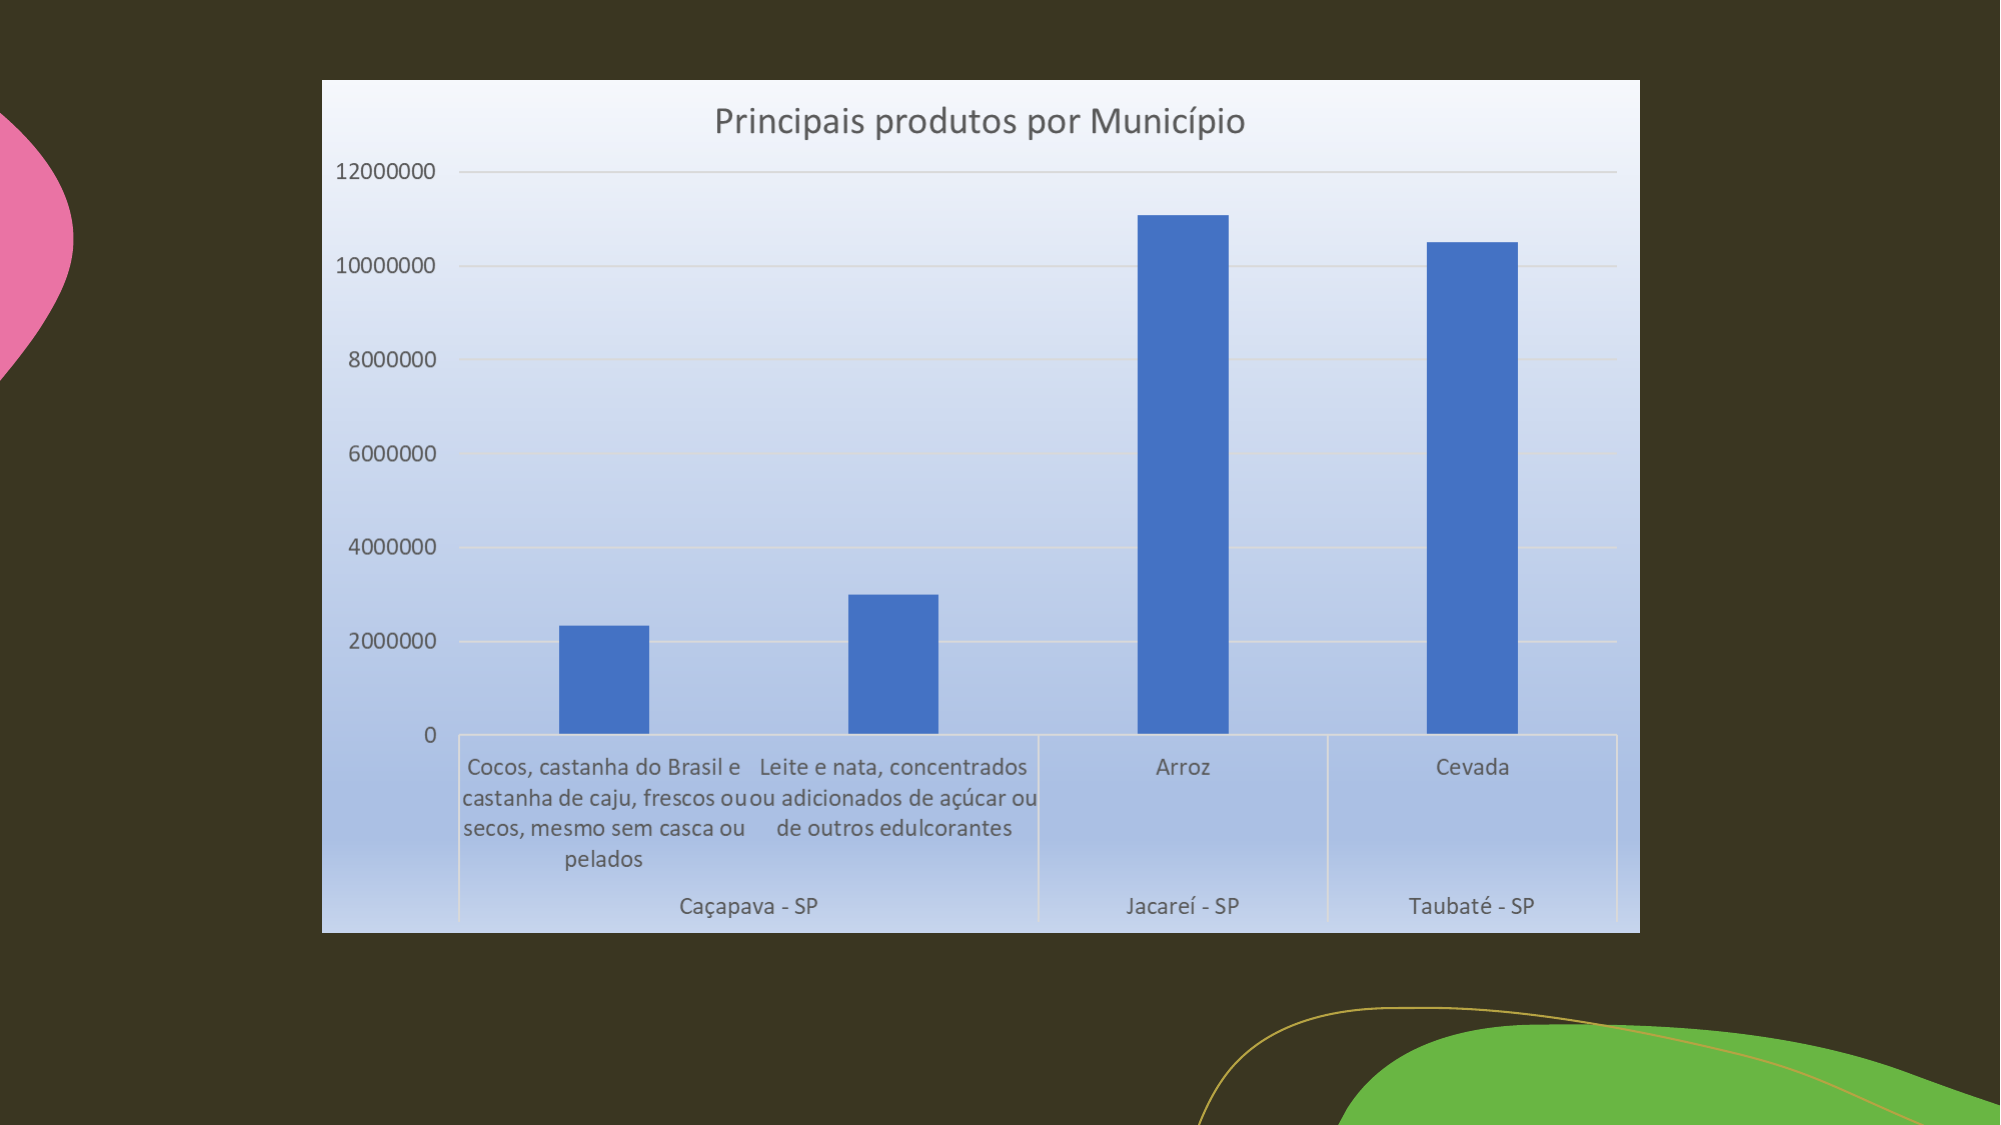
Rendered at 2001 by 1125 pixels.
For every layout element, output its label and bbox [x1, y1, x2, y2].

picture [321, 80, 1640, 933]
